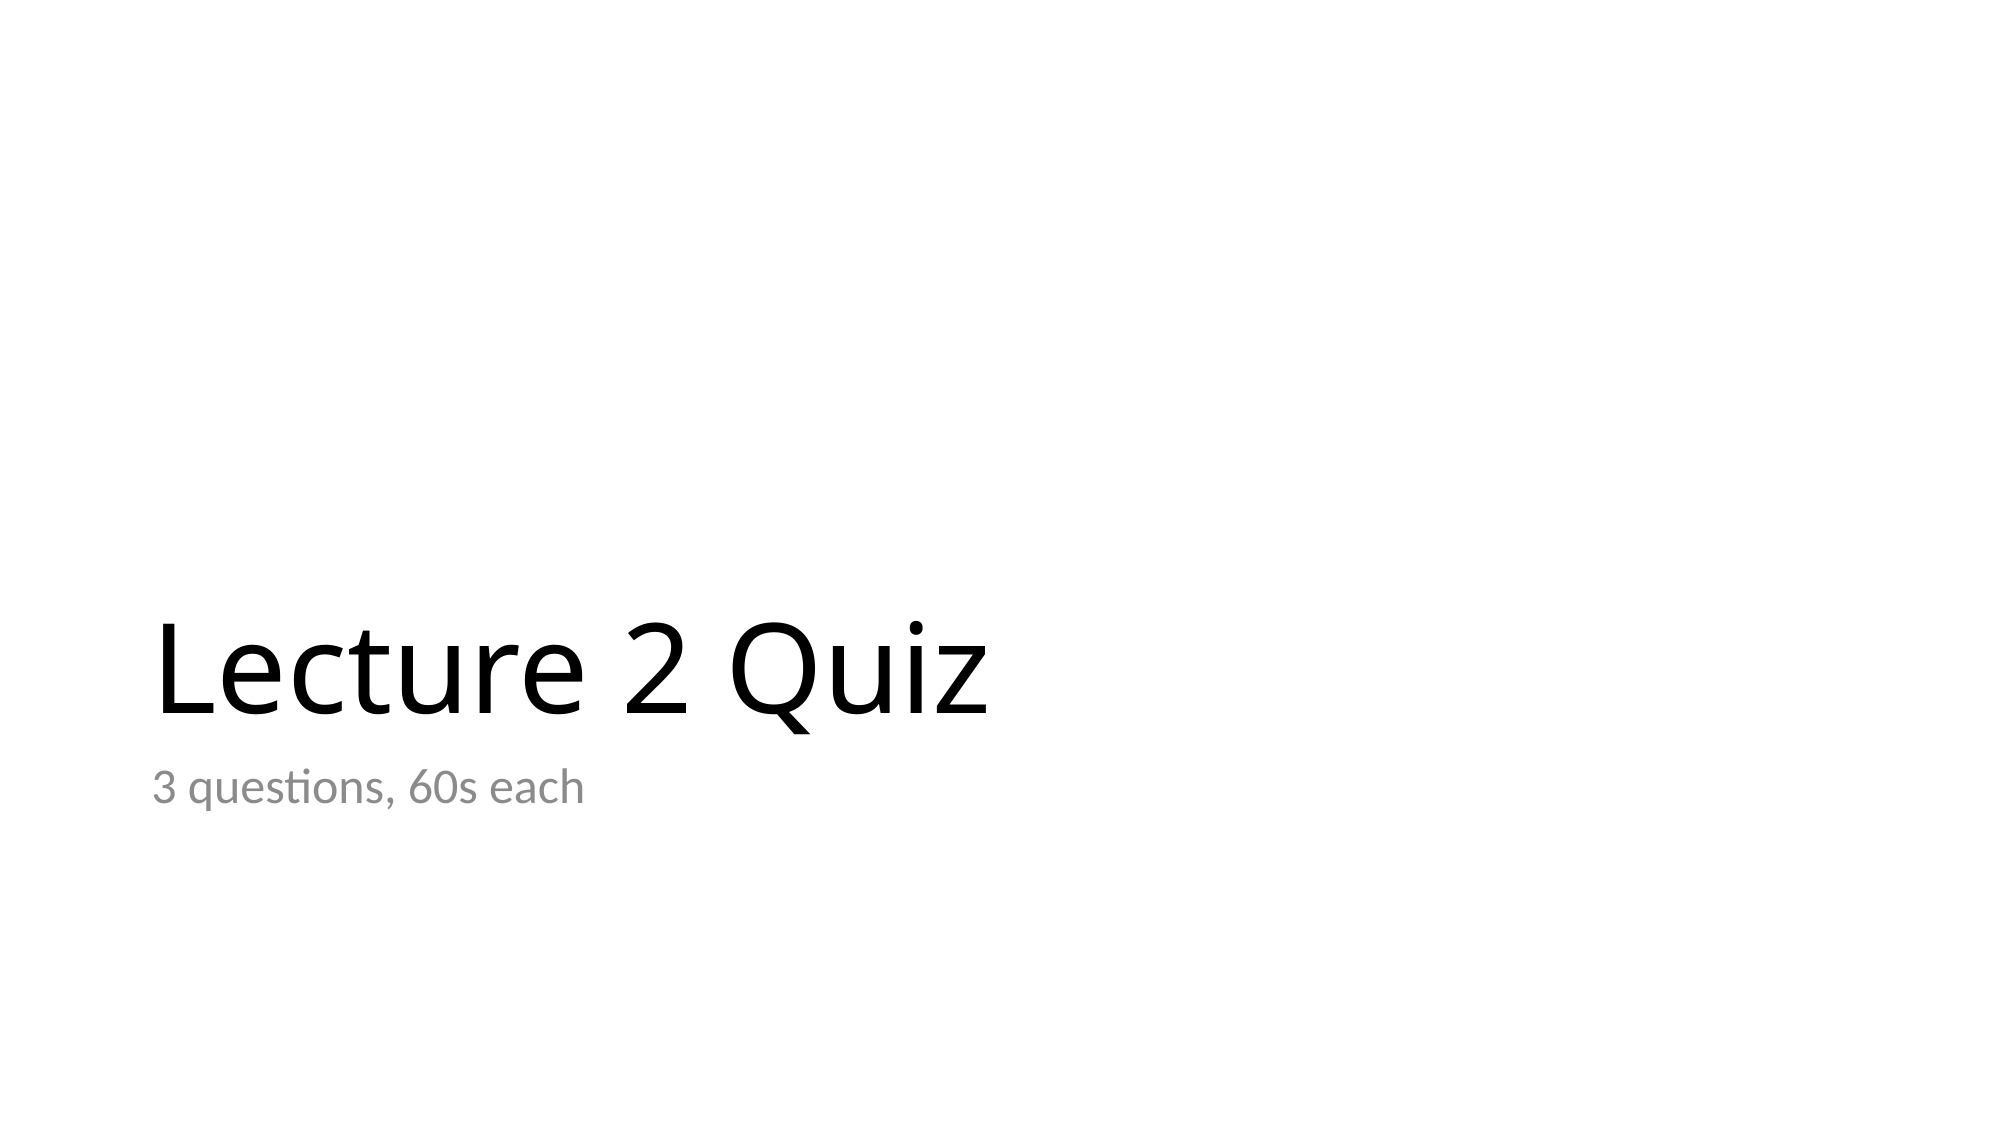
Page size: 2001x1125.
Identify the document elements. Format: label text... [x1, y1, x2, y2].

title Lecture 2 Quiz [136, 280, 1862, 749]
list 3 questions, 60s each [136, 752, 1862, 999]
